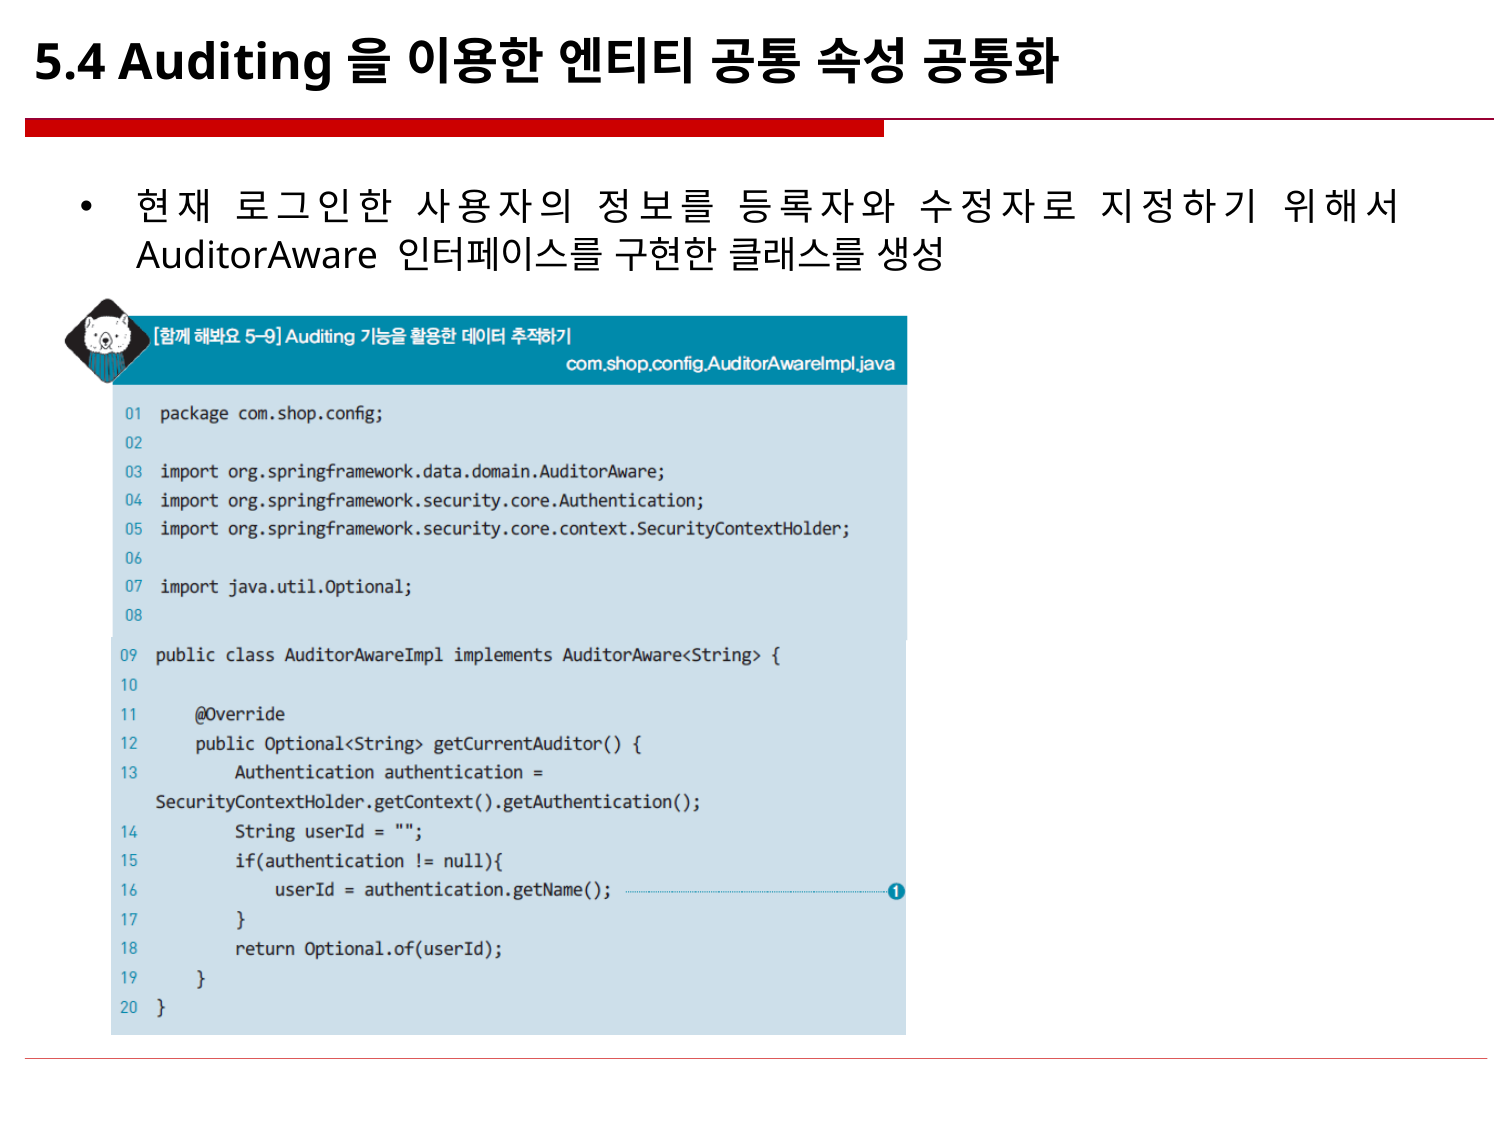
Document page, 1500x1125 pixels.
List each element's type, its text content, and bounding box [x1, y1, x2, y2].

text_box 현재 로그인한 사용자의 정보를 등록자와 수정자로 지정하기 위해서 AuditorAware 인터페이스를 구현한 클래스를 생성 [64, 172, 1415, 315]
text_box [52, 290, 916, 1036]
title 5.4 Auditing을 이용한 엔티티 공통 속성 공통화 [19, 23, 1370, 96]
